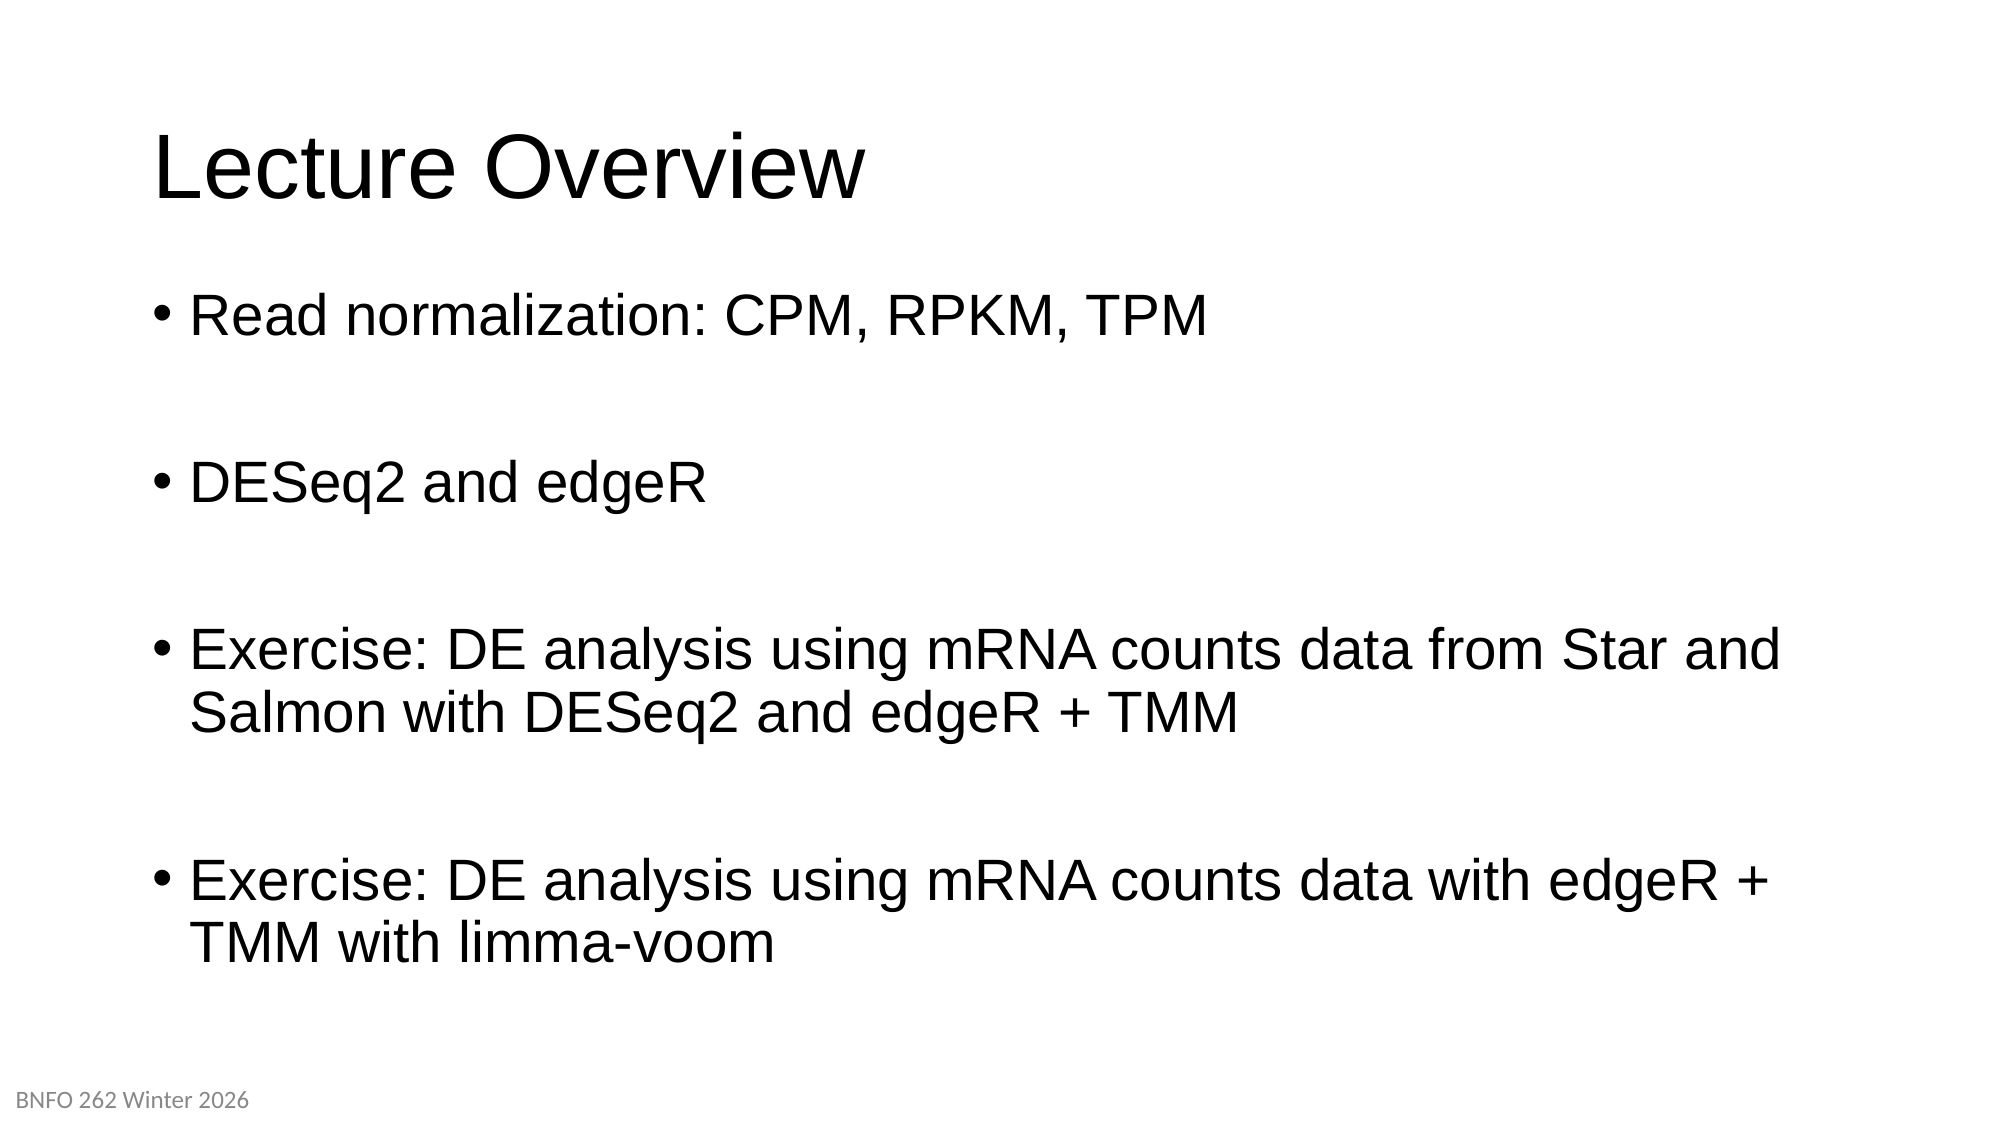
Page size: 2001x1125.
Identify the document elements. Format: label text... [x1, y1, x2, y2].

title Lecture Overview [137, 59, 1863, 277]
list Read normalization: CPM, RPKM, TPM DESeq2 and edgeR Exercise: DE analysis using mRNA counts data from Star and Salmon with DESeq2 and edgeR + TMM Exercise: DE analysis using mRNA counts data with edgeR + TMM with limma-voom [137, 277, 1863, 1014]
footer BNFO 262 Winter 2026 [0, 1071, 280, 1125]
